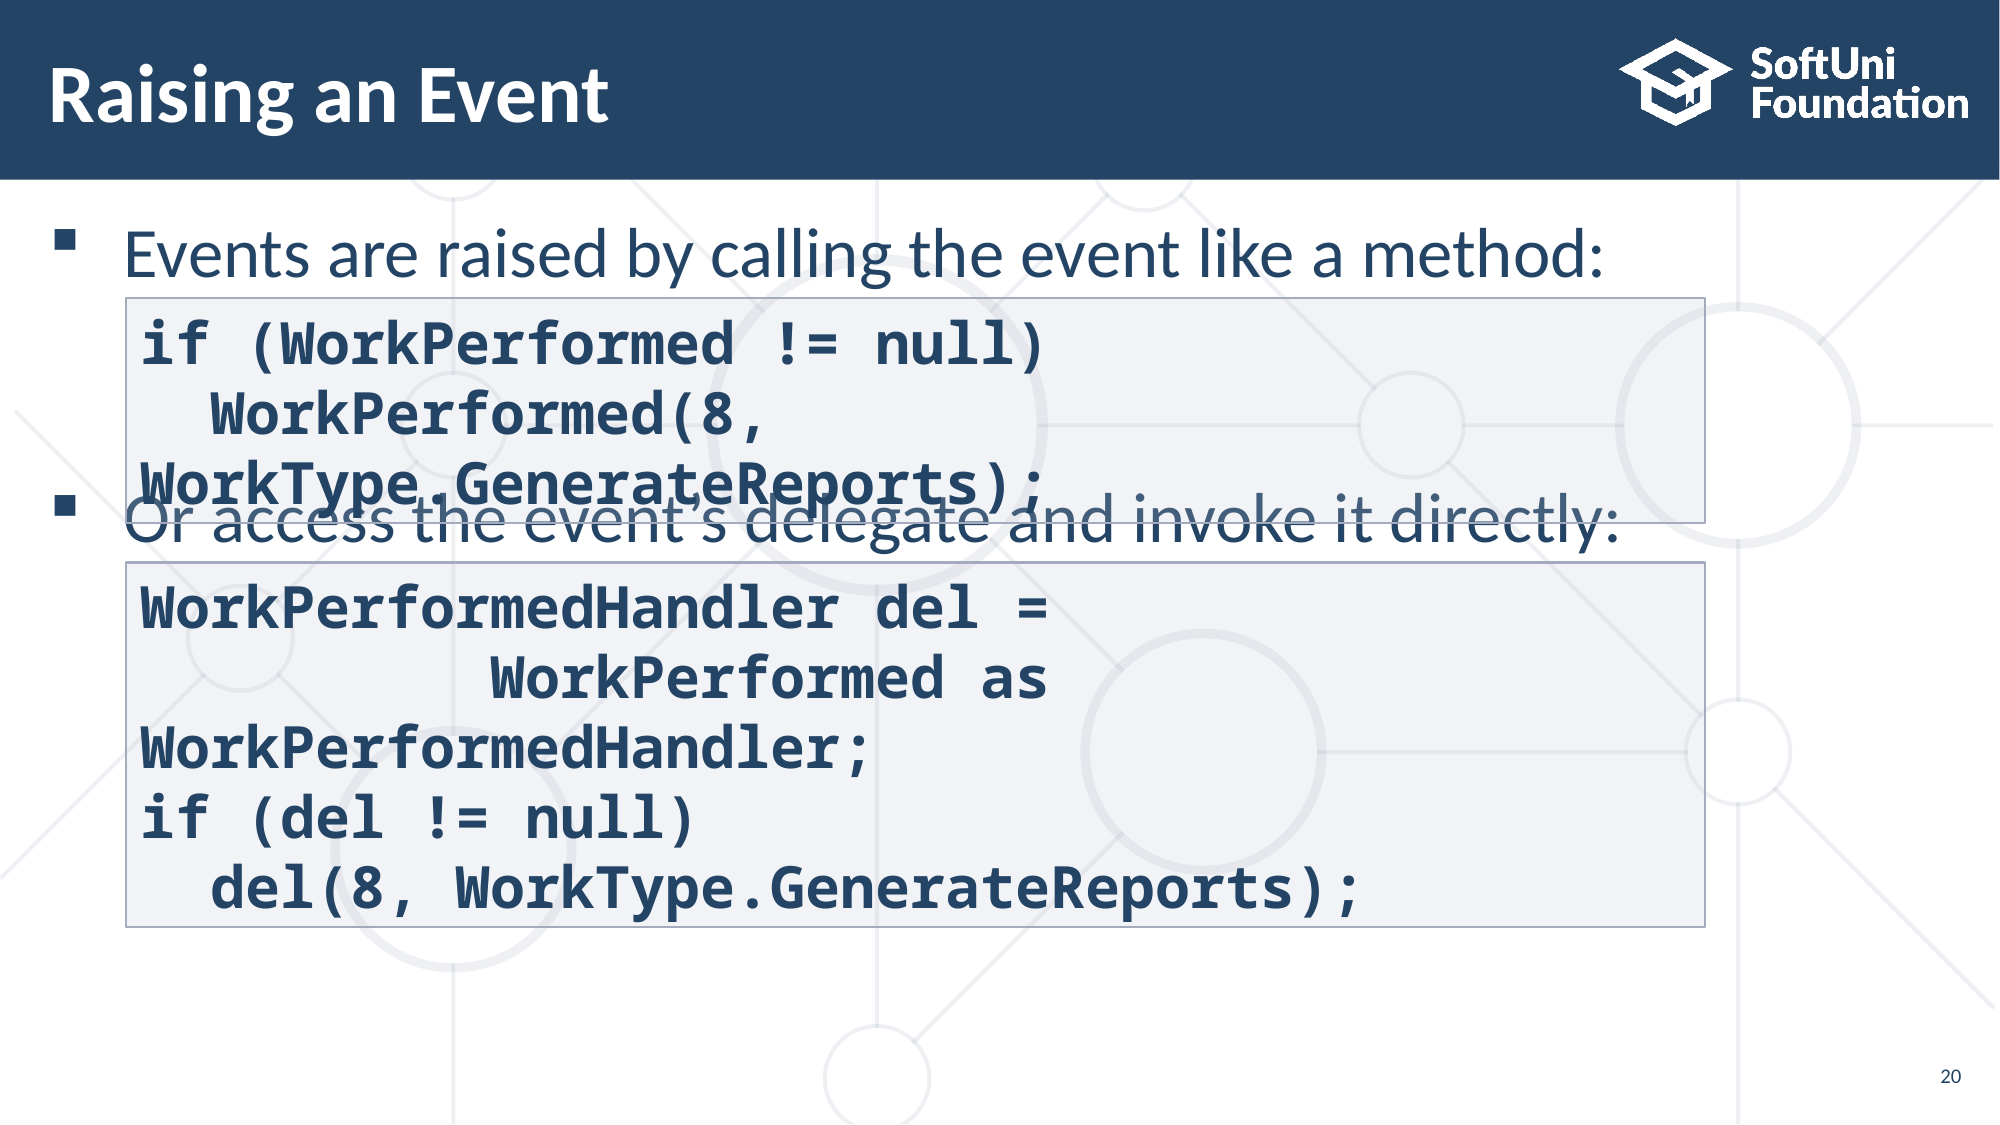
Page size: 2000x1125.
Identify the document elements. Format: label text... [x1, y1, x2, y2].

slide_number 20 [1896, 1049, 1968, 1101]
picture [1618, 38, 1968, 126]
text_box WorkPerformedHandler del = WorkPerformed as WorkPerformedHandler; if (del != null) del(8, WorkType.GenerateReports); [125, 562, 1705, 928]
list Events are raised by calling the event like a method: Or access the event’s delegate and invoke it directly: [31, 196, 1970, 1050]
text_box if (WorkPerformed != null) WorkPerformed(8, WorkType.GenerateReports); [125, 298, 1705, 524]
title Raising an Event [31, 16, 1591, 162]
